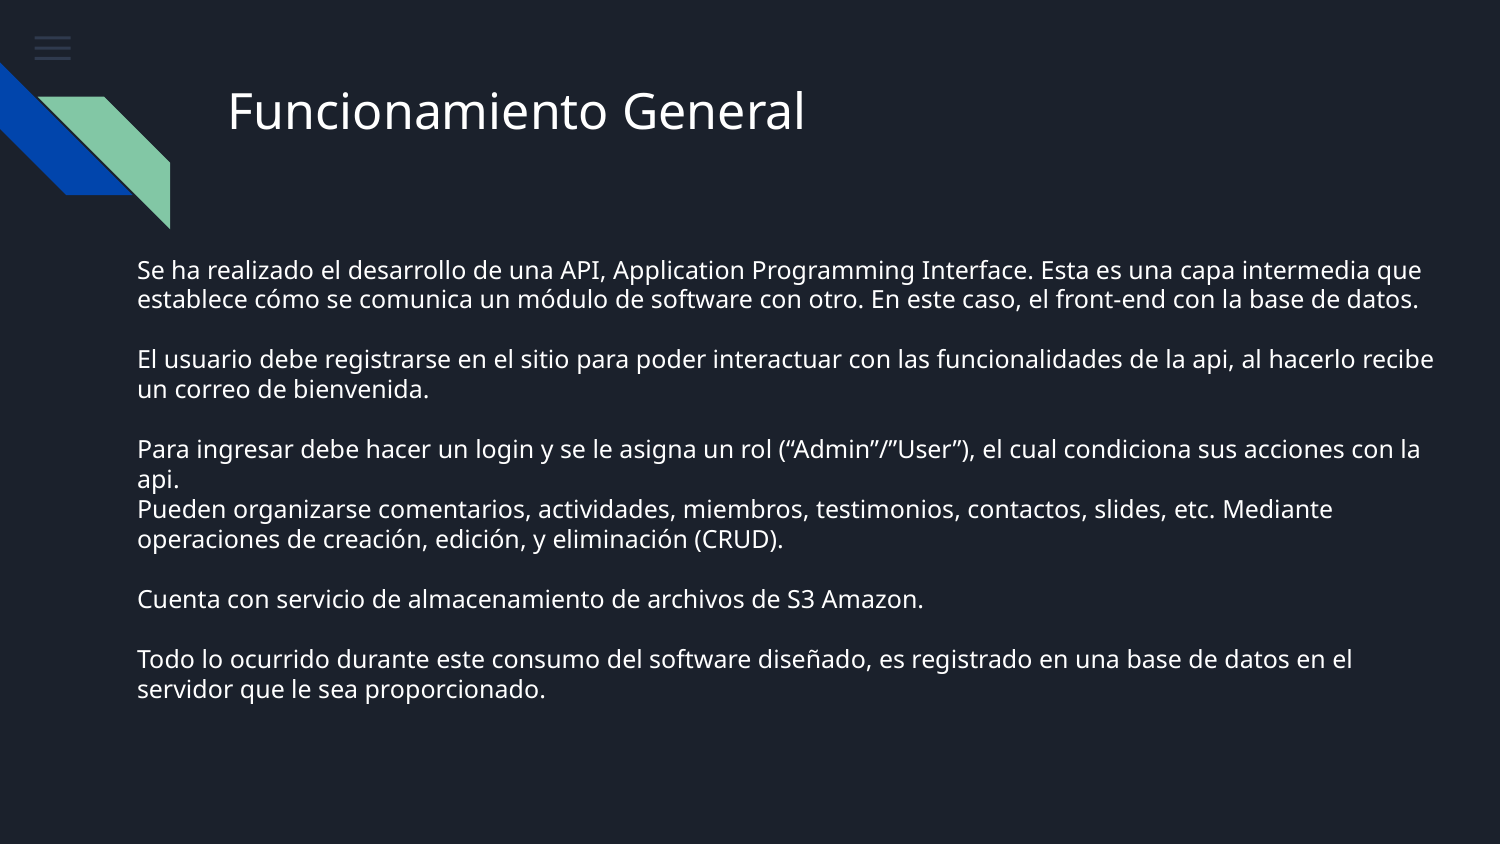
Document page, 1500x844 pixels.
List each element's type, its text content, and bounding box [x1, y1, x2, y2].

title Funcionamiento General [212, 64, 1368, 215]
text_box Se ha realizado el desarrollo de una API, Application Programming Interface. Esta es una capa intermedia que establece cómo se comunica un módulo de software con otro. En este caso, el front-end con la base de datos. El usuario debe registrarse en el sitio para poder interactuar con las funcionalidades de la api, al hacerlo recibe un correo de bienvenida. Para ingresar debe hacer un login y se le asigna un rol (“Admin”/”User”), el cual condiciona sus acciones con la api. Pueden organizarse comentarios, actividades, miembros, testimonios, contactos, slides, etc. Mediante operaciones de creación, edición, y eliminación (CRUD). Cuenta con servicio de almacenamiento de archivos de S3 Amazon. Todo lo ocurrido durante este consumo del software diseñado, es registrado en una base de datos en el servidor que le sea proporcionado. [122, 239, 1460, 746]
